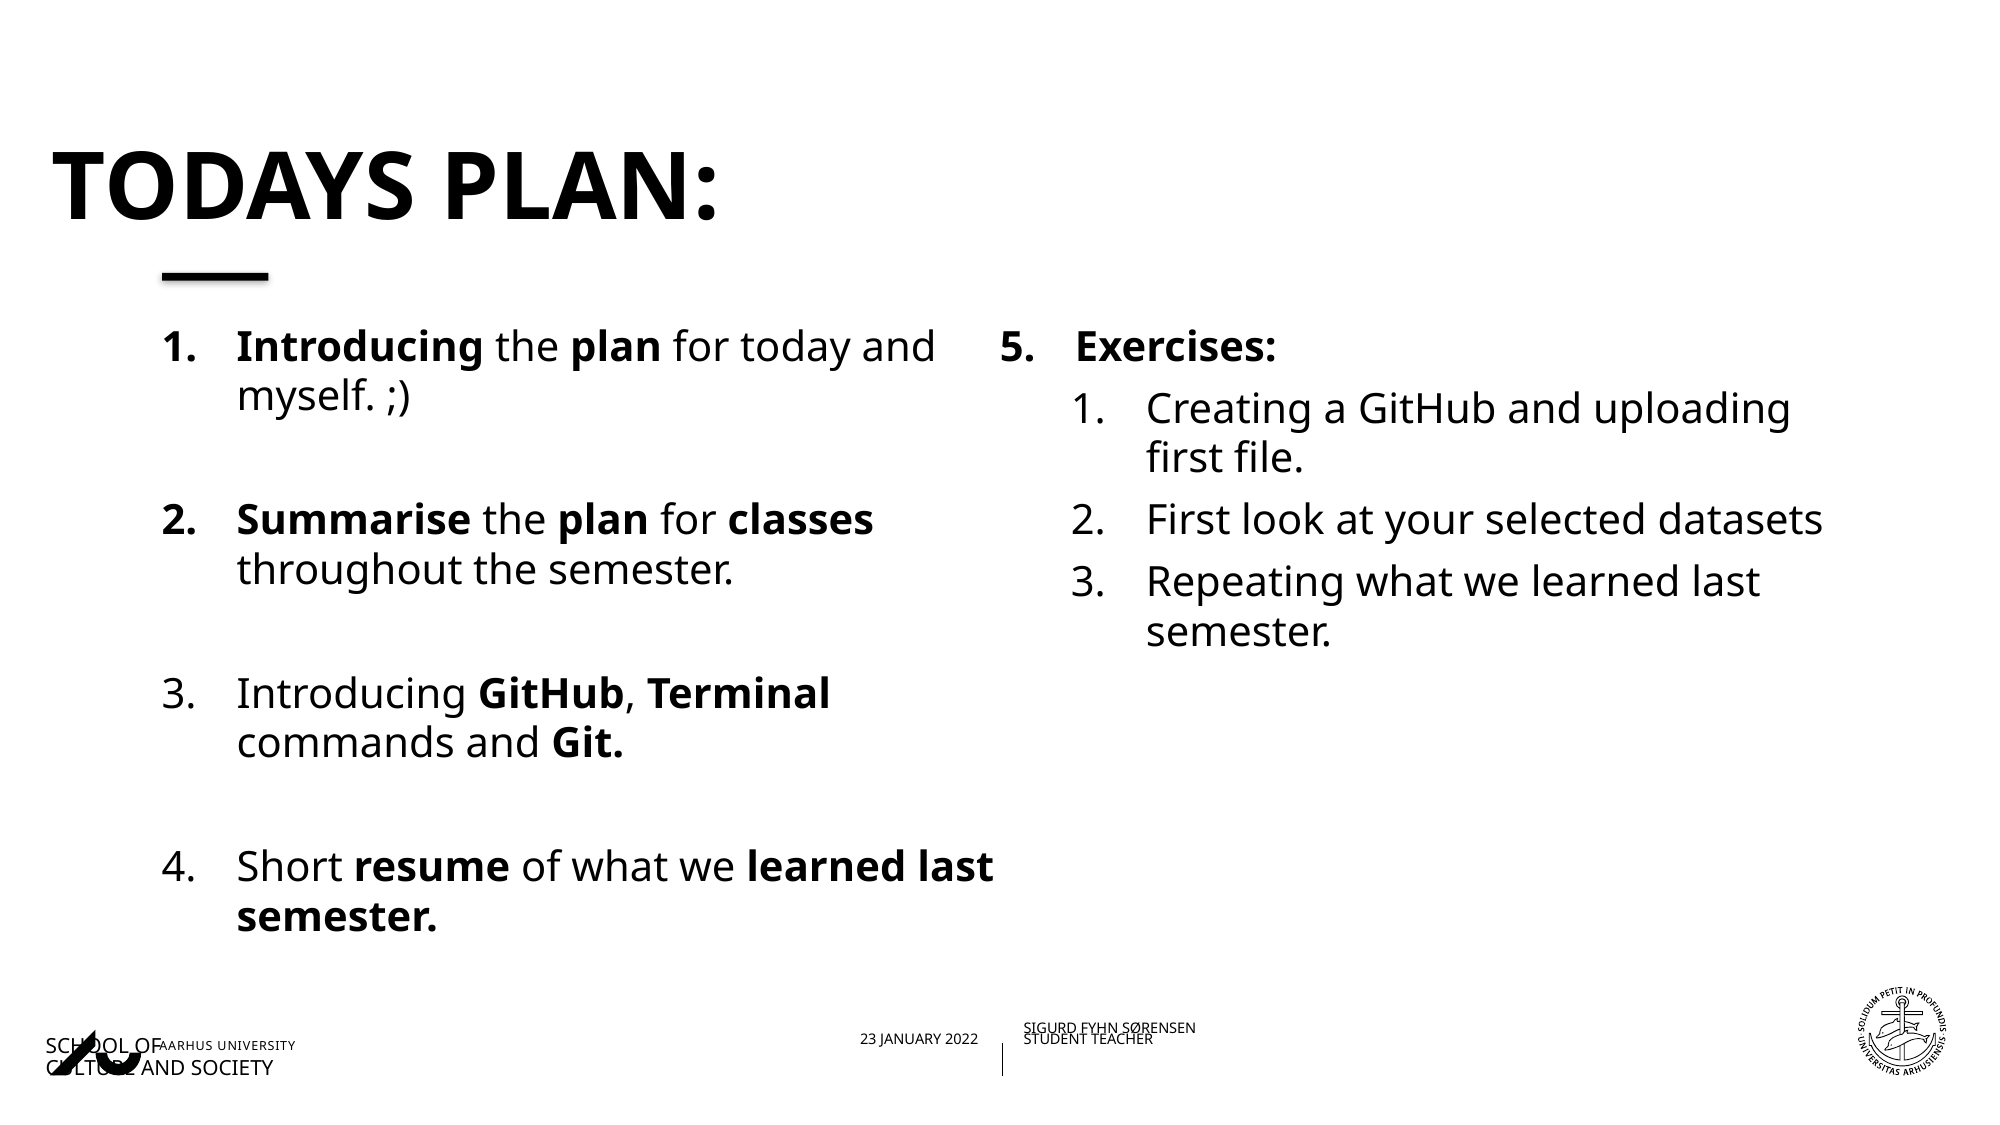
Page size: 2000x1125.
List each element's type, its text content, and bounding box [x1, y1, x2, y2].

list Introducing the plan for today and myself. ;) Summarise the plan for classes throughout the semester. Introducing GitHub, Terminal commands and Git. Short resume of what we learned last semester. Exercises: Creating a GitHub and uploading first file. First look at your selected datasets Repeating what we learned last semester. [161, 321, 1839, 968]
title Todays plan: [51, 24, 1948, 240]
